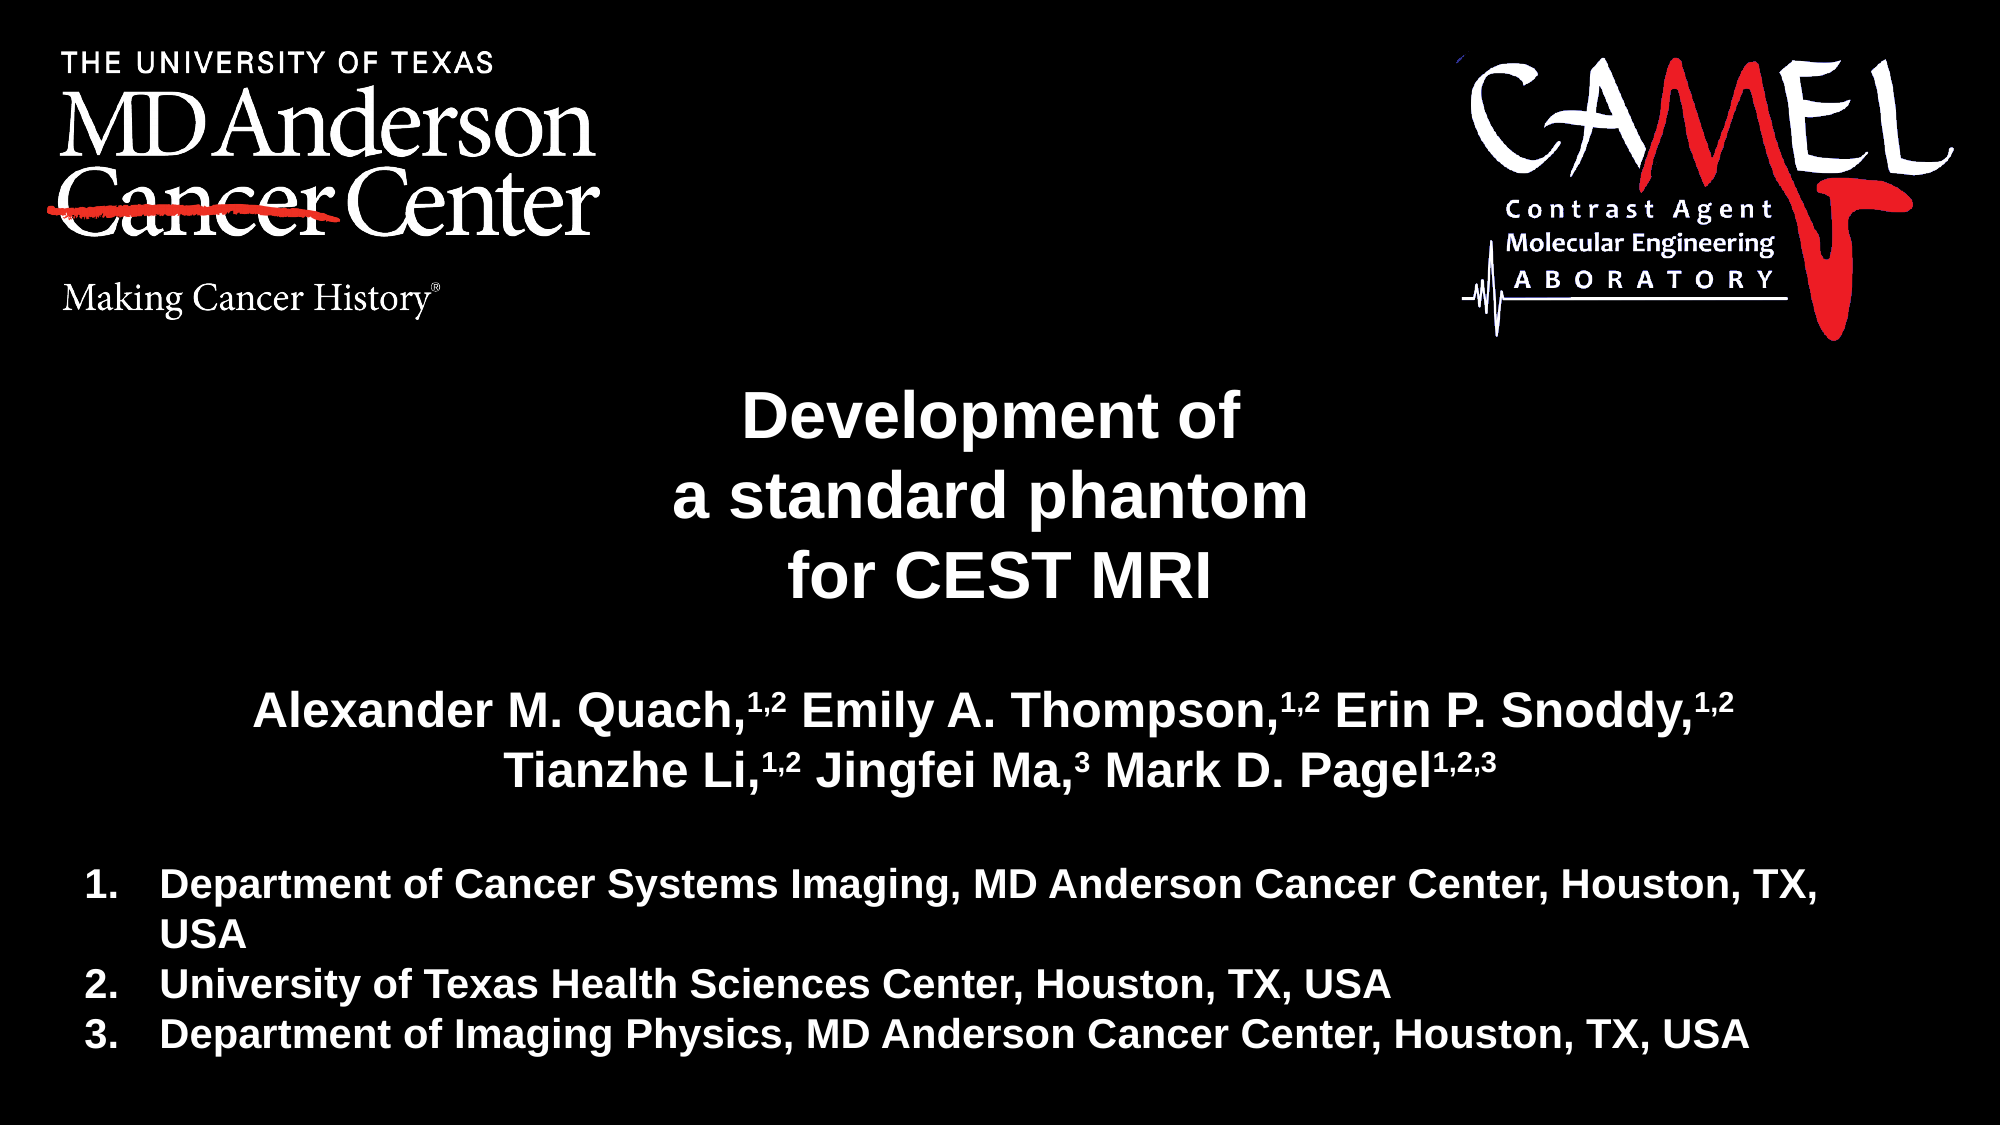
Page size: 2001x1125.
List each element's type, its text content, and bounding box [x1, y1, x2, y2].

picture [47, 51, 600, 320]
text_box Development of a standard phantom for CEST MRI Alexander M. Quach,1,2 Emily A. Thompson,1,2 Erin P. Snoddy,1,2 Tianzhe Li,1,2 Jingfei Ma,3 Mark D. Pagel1,2,3 Department of Cancer Systems Imaging, MD Anderson Cancer Center, Houston, TX, USA University of Texas Health Sciences Center, Houston, TX, USA Department of Imaging Physics, MD Anderson Cancer Center, Houston, TX, USA [69, 364, 1932, 1125]
picture [1452, 51, 1961, 352]
